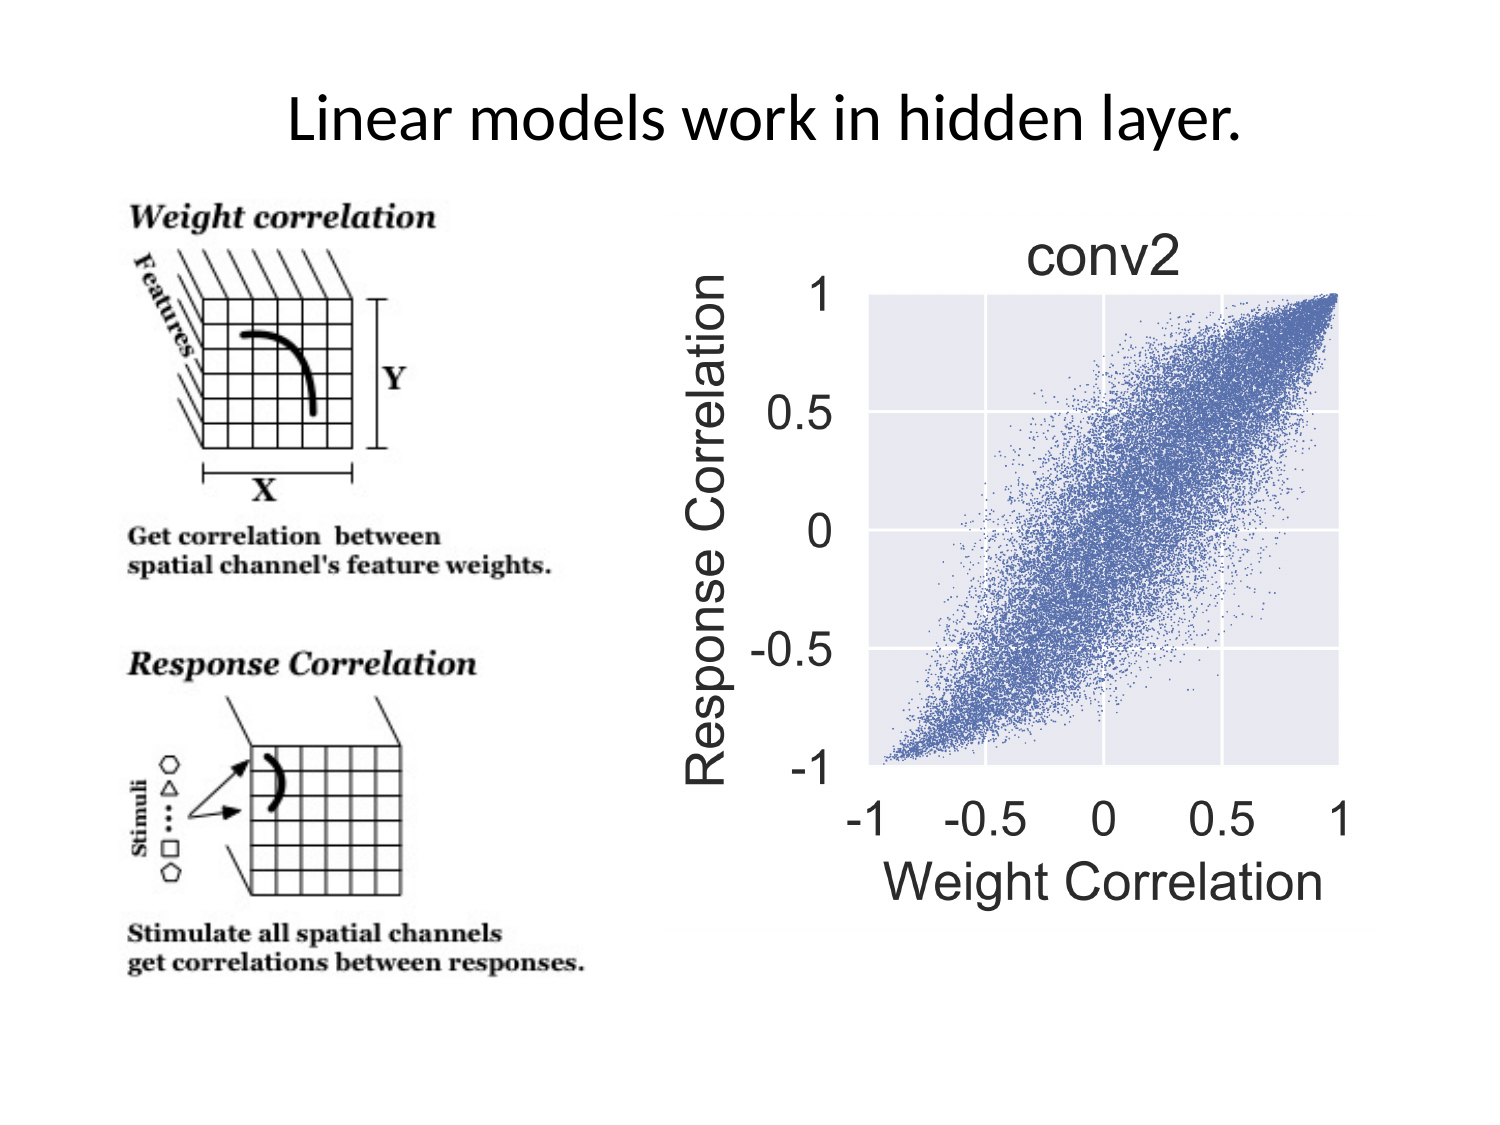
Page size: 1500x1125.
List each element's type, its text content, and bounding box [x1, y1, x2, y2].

picture [87, 162, 588, 1013]
text_box Linear models work in hidden layer. [272, 66, 1259, 161]
picture [662, 212, 1376, 933]
